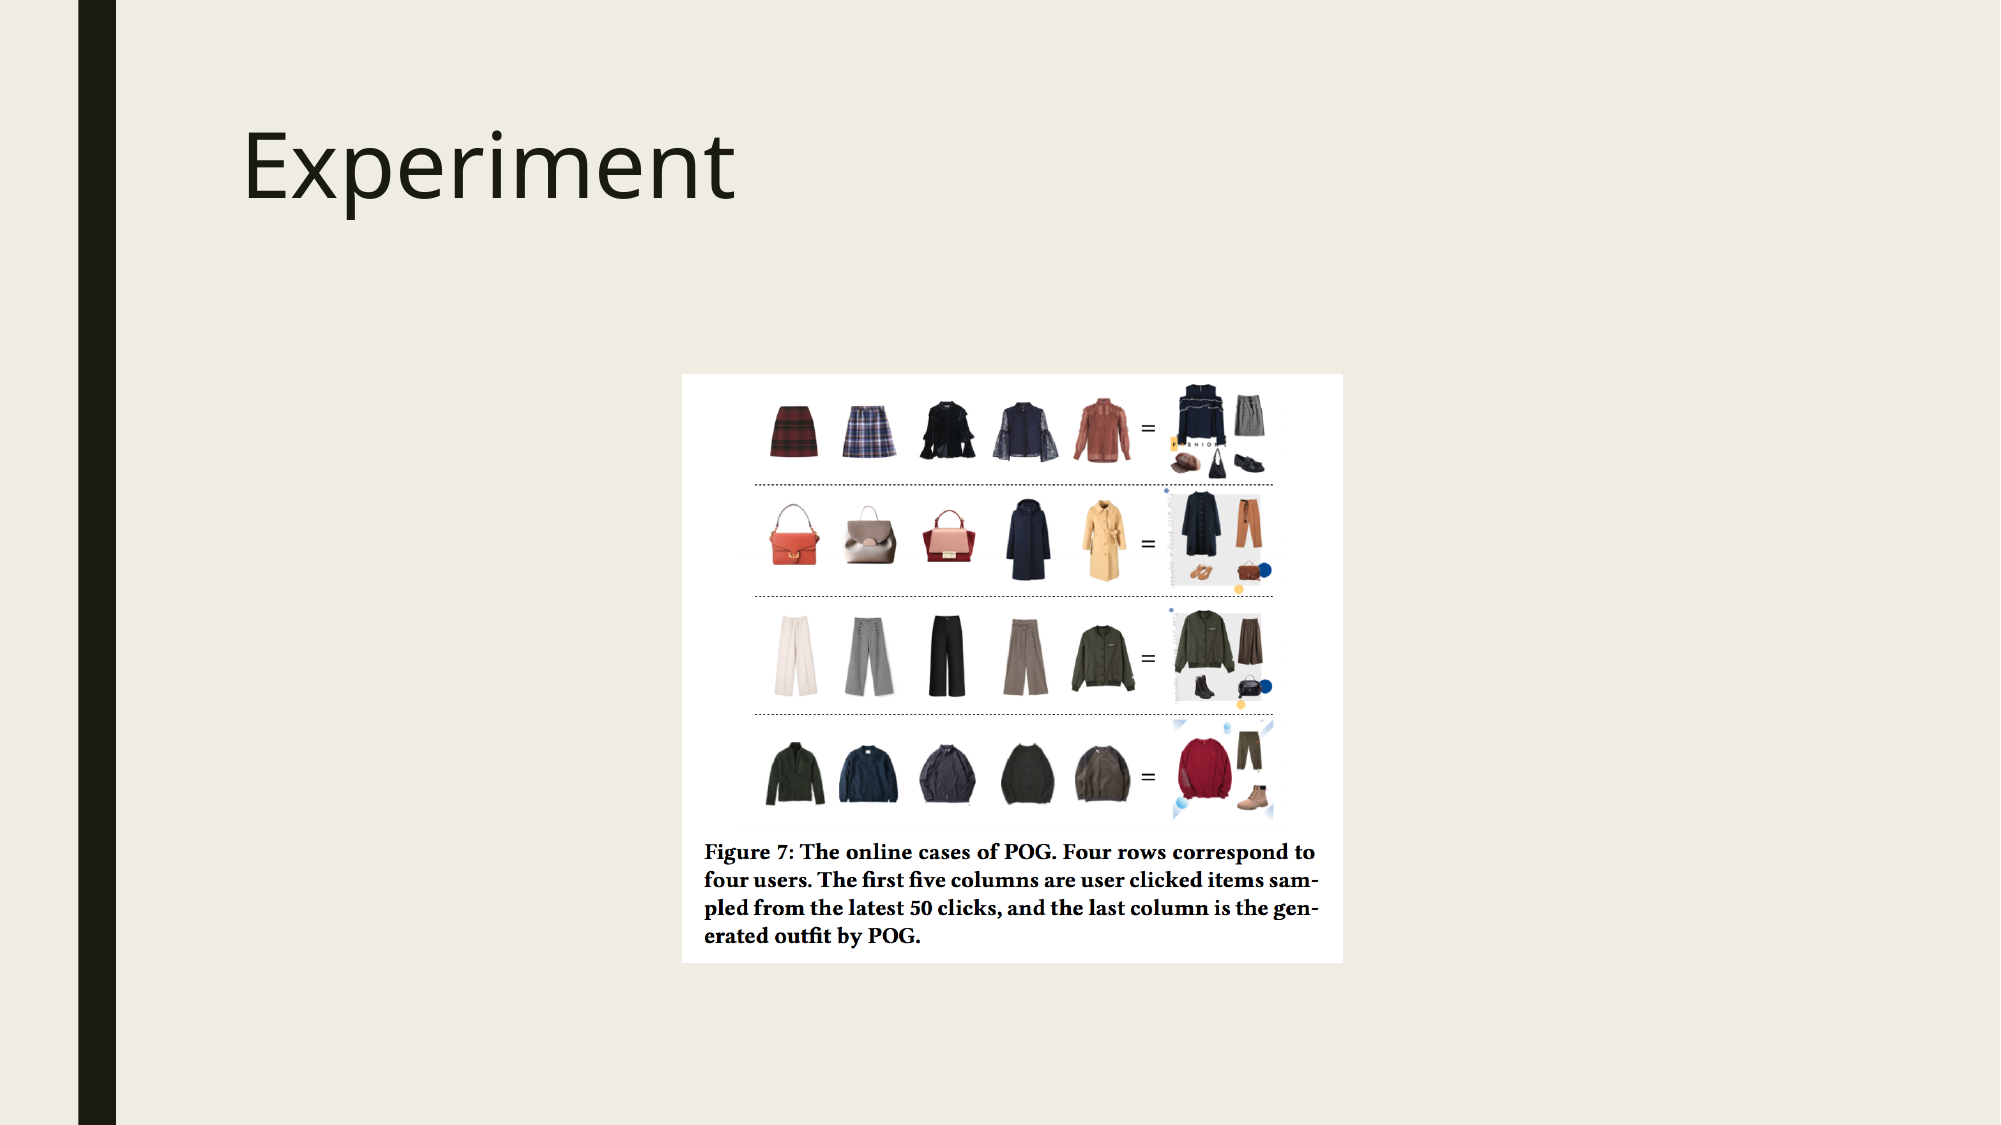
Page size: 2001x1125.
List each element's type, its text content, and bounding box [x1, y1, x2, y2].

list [682, 374, 1343, 963]
title Experiment [225, 112, 1800, 357]
